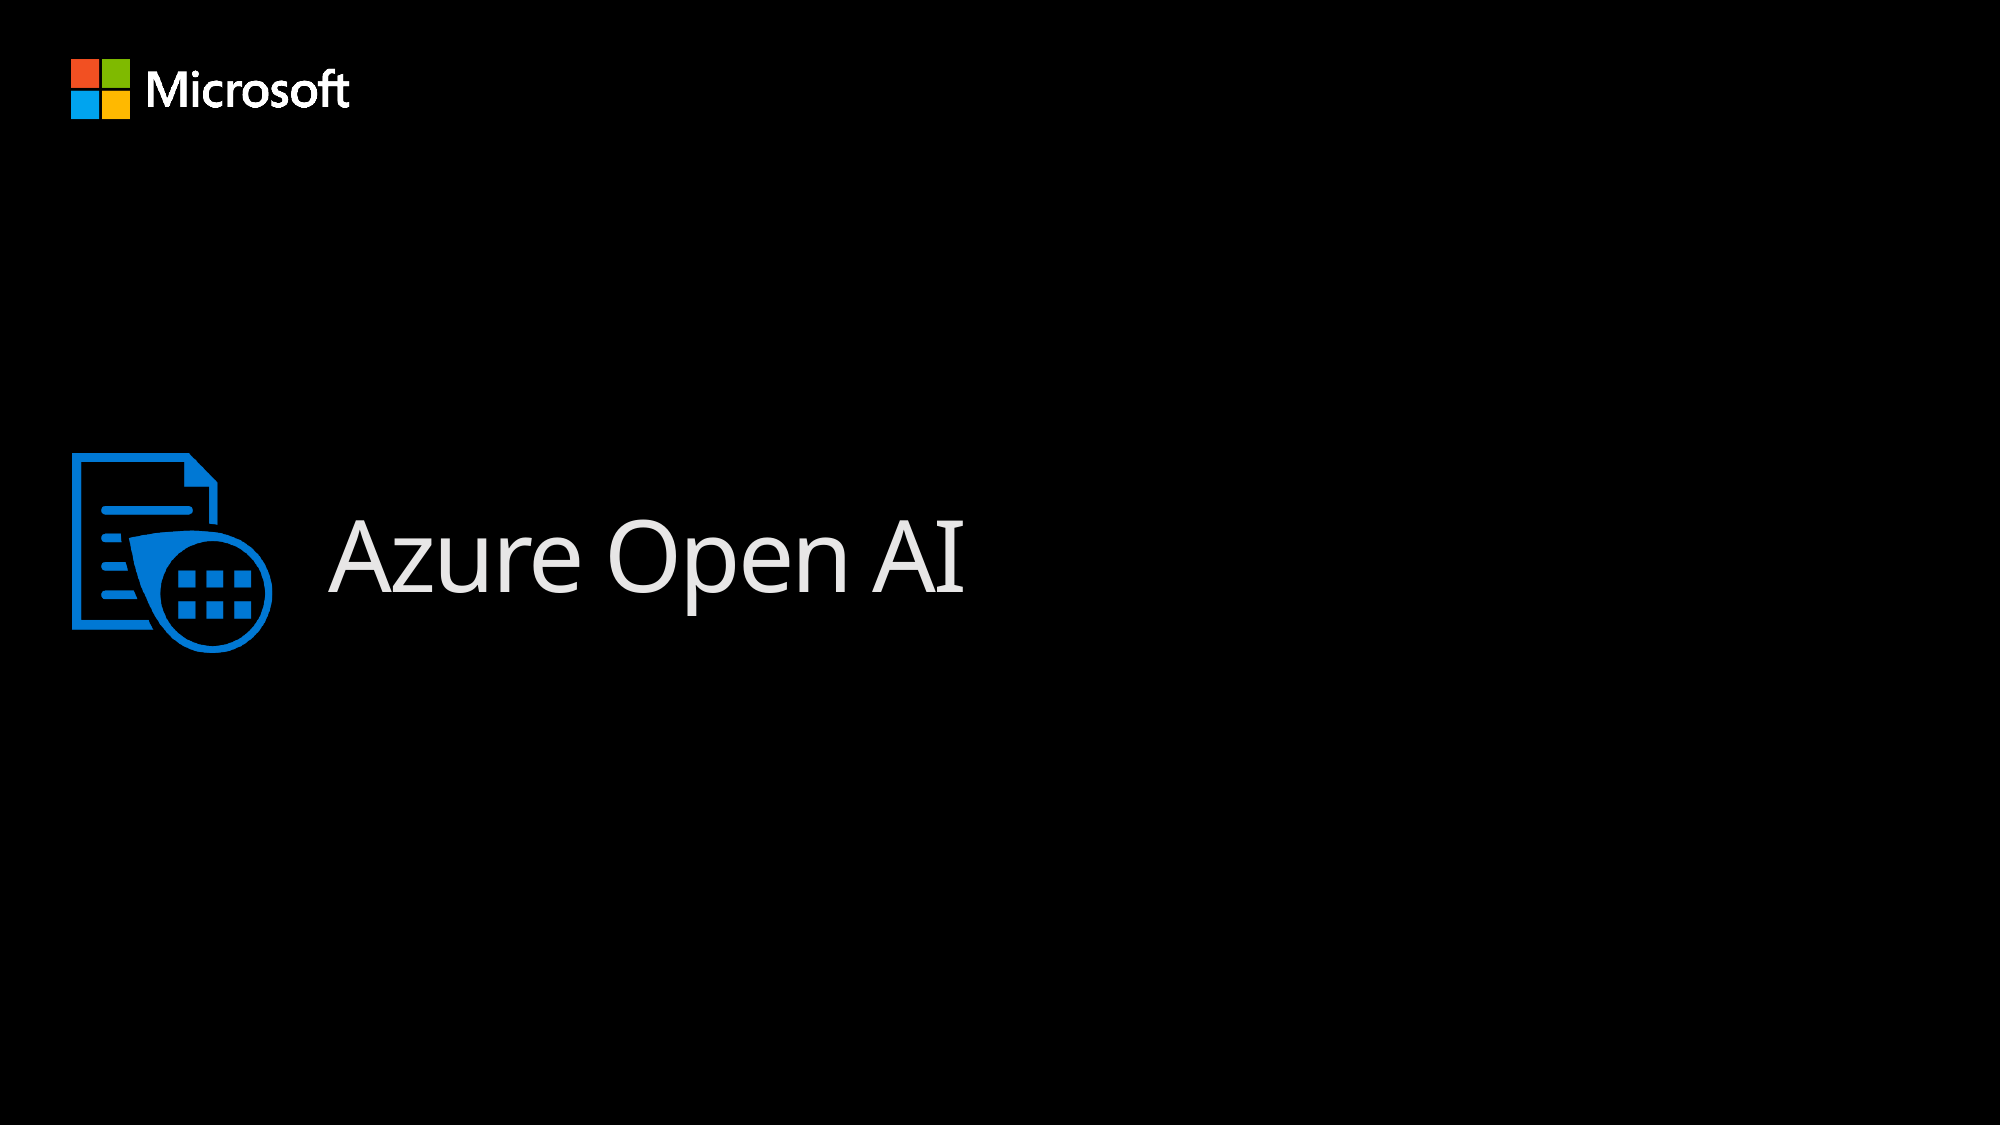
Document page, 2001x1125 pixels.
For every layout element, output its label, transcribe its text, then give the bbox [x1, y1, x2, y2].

picture [0, 453, 362, 707]
picture [11, 0, 350, 178]
title Azure Open AI [328, 416, 1815, 643]
